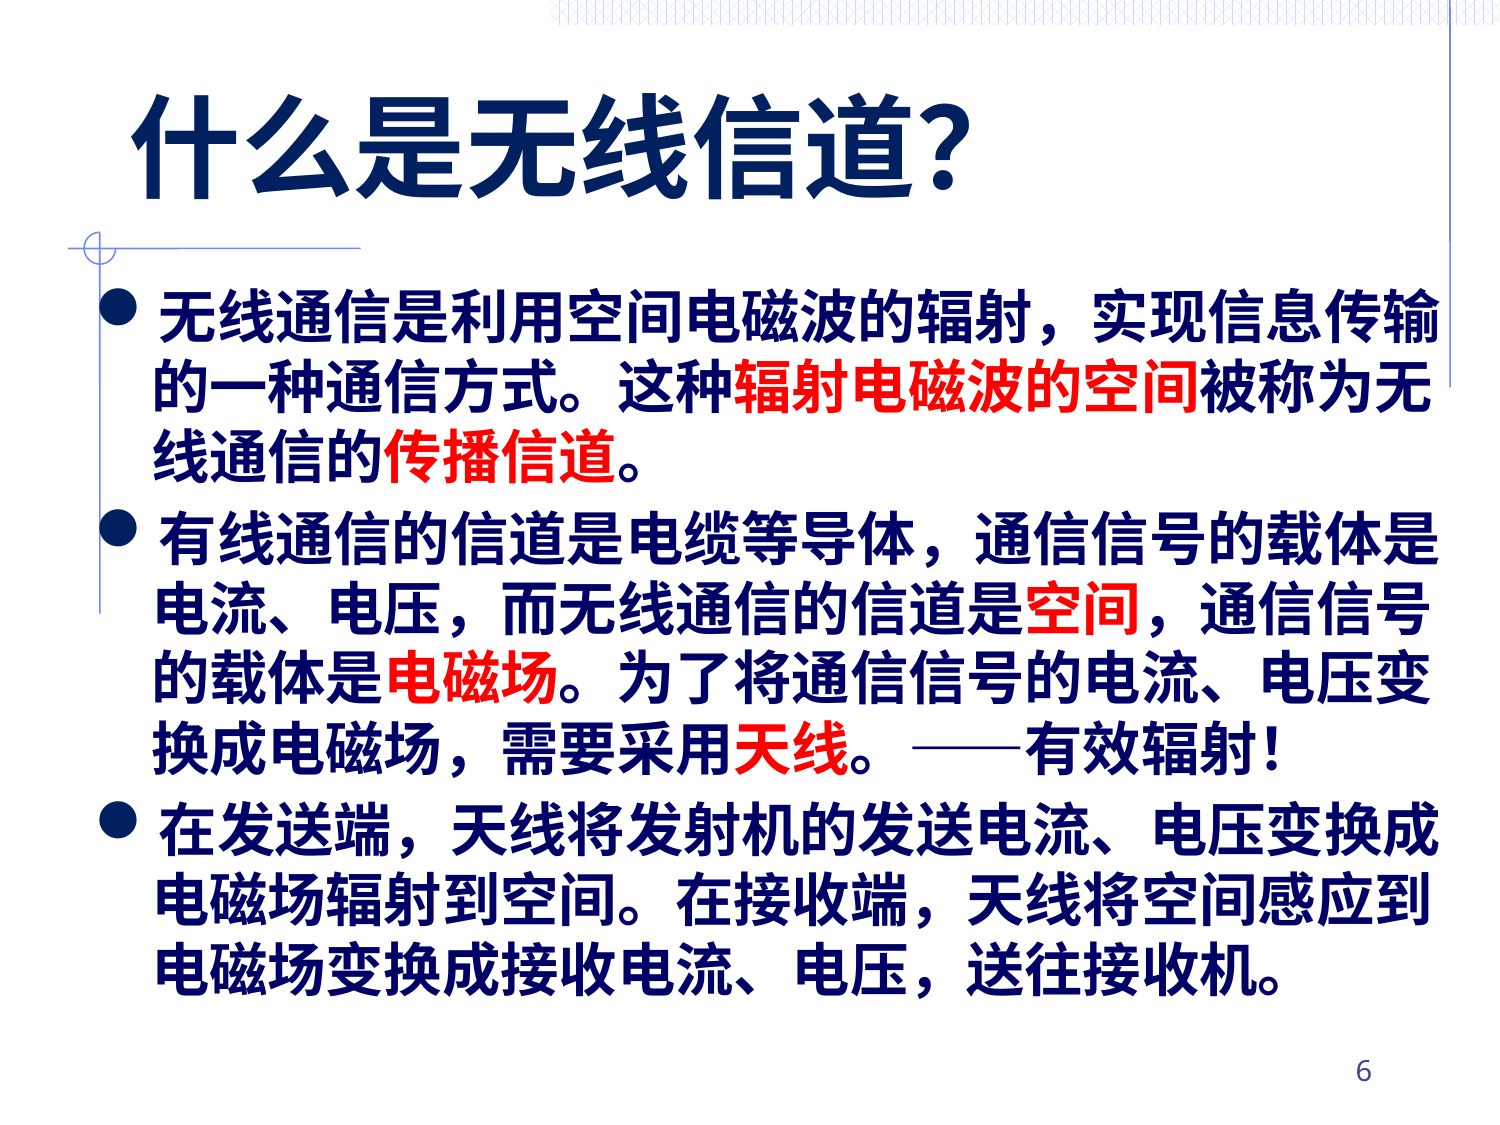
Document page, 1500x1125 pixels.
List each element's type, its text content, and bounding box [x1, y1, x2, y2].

slide_number 5 [1074, 1025, 1388, 1100]
title 什么是无线信道？ [66, 109, 1343, 220]
list 无线通信是利用空间电磁波的辐射，实现信息传输的一种通信方式。这种辐射电磁波的空间被称为无线通信的传播信道。 有线通信的信道是电缆等导体，通信信号的载体是电流、电压，而无线通信的信道是空间，通信信号的载体是电磁场。为了将通信信号的电流、电压变换成电磁场，需要采用天线。——有效辐射！ 在发送端，天线将发射机的发送电流、电压变换成电磁场辐射到空间。在接收端，天线将空间感应到电磁场变换成接收电流、电压，送往接收机。 [79, 272, 1470, 972]
